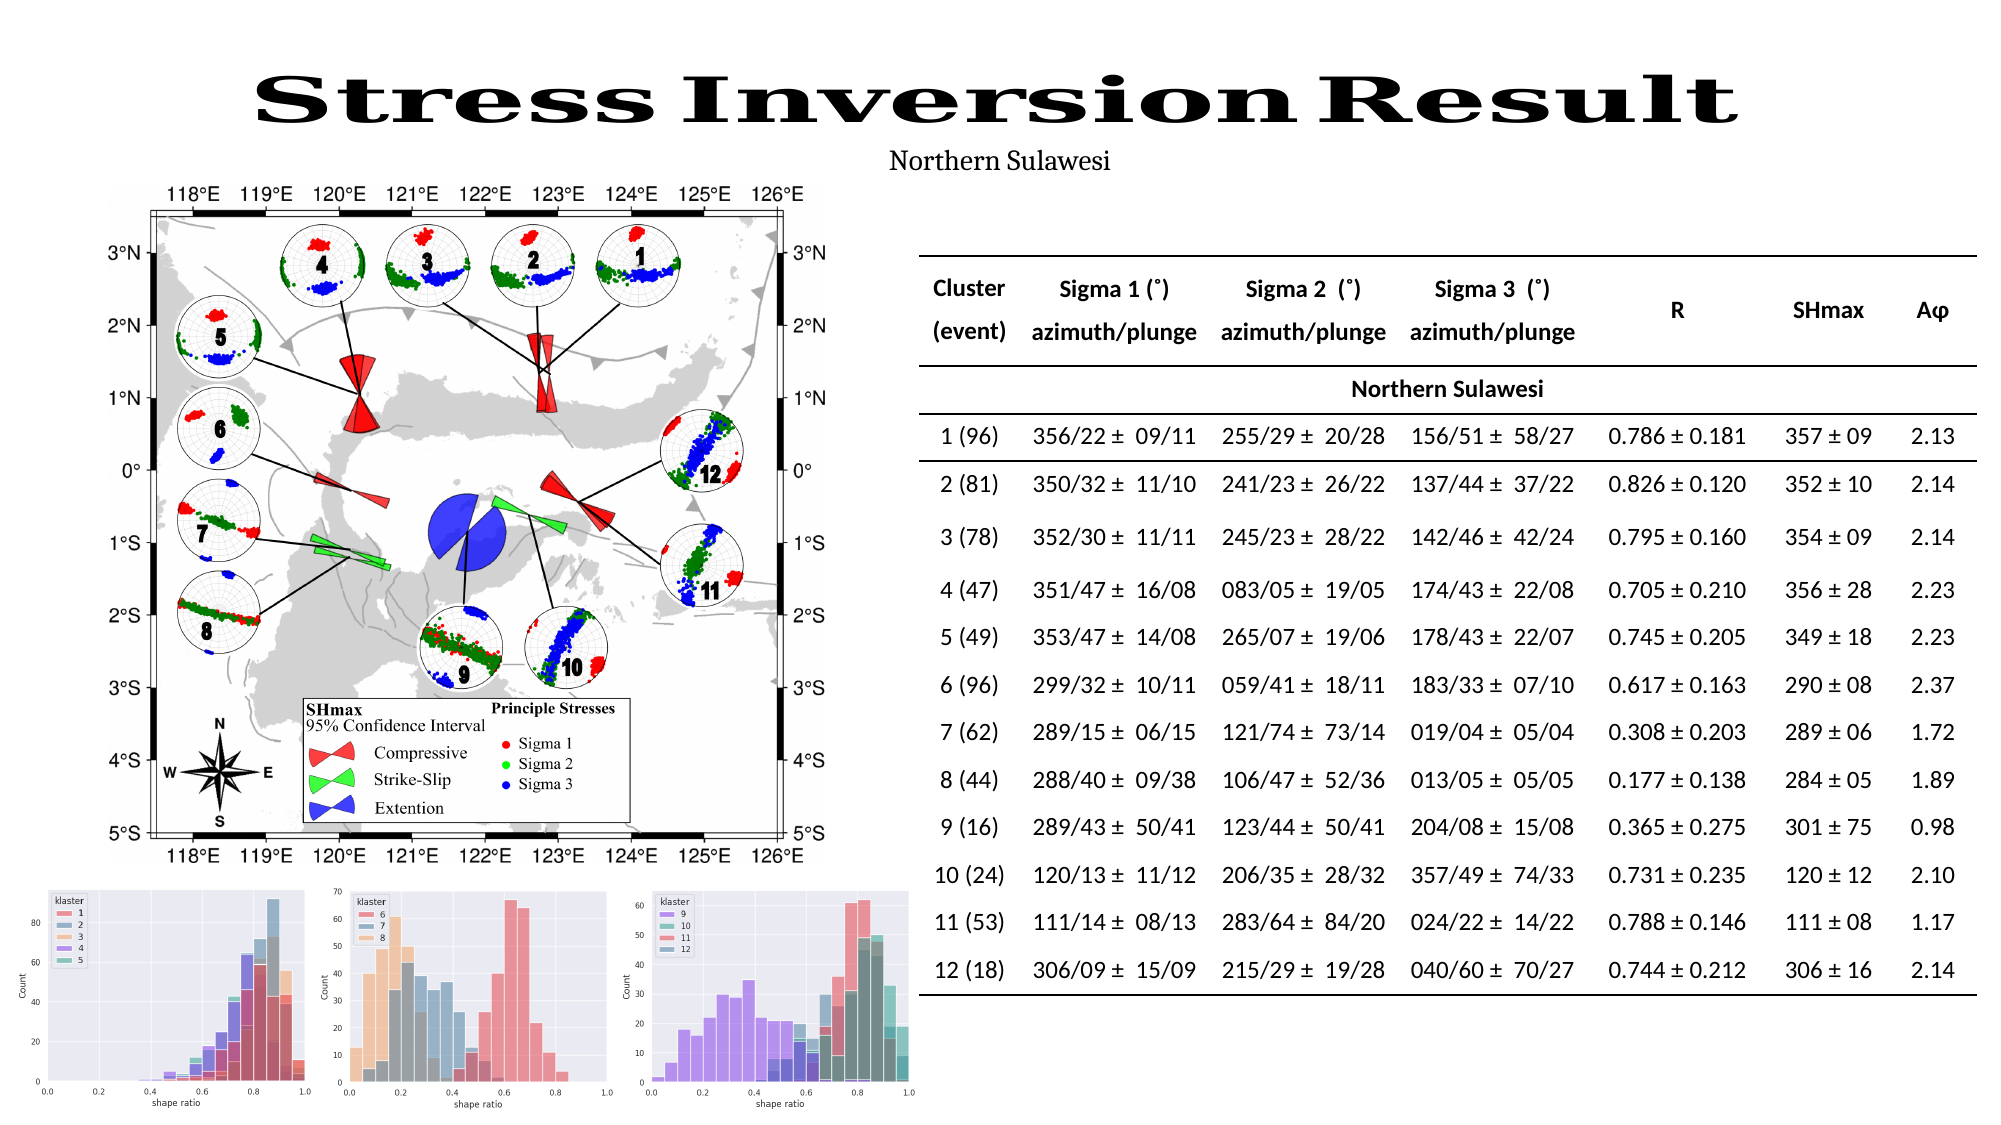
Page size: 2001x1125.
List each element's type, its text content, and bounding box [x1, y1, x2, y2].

table_cell 4 (47) [919, 567, 1020, 615]
text_box Northern Sulawesi [844, 137, 1156, 187]
table_cell 290 ± 08 [1768, 662, 1889, 710]
table_cell 9 (16) [919, 805, 1020, 852]
table_cell 0.744 ± 0.212 [1587, 947, 1768, 994]
table_cell 121/74 ± 73/14 [1209, 710, 1398, 757]
table_cell 6 (96) [919, 662, 1020, 710]
table_cell 024/22 ± 14/22 [1398, 900, 1587, 947]
table_cell 241/23 ± 26/22 [1209, 462, 1398, 509]
table_cell 206/35 ± 28/32 [1209, 852, 1398, 900]
table_cell 356/22 ± 09/11 [1020, 415, 1209, 460]
table_cell 2.14 [1889, 462, 1977, 509]
table_cell 013/05 ± 05/05 [1398, 757, 1587, 805]
table_cell 12 (18) [919, 947, 1020, 994]
table_cell 5 (49) [919, 615, 1020, 662]
table_cell 040/60 ± 70/27 [1398, 947, 1587, 994]
table_cell 10 (24) [919, 852, 1020, 900]
table_cell 2 (81) [919, 462, 1020, 509]
table_cell 2.14 [1889, 947, 1977, 994]
table_cell 2.23 [1889, 567, 1977, 615]
table_cell 111/14 ± 08/13 [1020, 900, 1209, 947]
table_cell 352/30 ± 11/11 [1020, 509, 1209, 567]
table_cell 0.98 [1889, 805, 1977, 852]
table_cell 299/32 ± 10/11 [1020, 662, 1209, 710]
table_cell 0.795 ± 0.160 [1587, 509, 1768, 567]
picture [13, 883, 920, 1114]
table_cell 288/40 ± 09/38 [1020, 757, 1209, 805]
table_cell 1.89 [1889, 757, 1977, 805]
table_header Cluster (event) [919, 257, 1020, 365]
table_cell 156/51 ± 58/27 [1398, 415, 1587, 460]
table_cell 351/47 ± 16/08 [1020, 567, 1209, 615]
table_cell 255/29 ± 20/28 [1209, 415, 1398, 460]
table_cell 283/64 ± 84/20 [1209, 900, 1398, 947]
table_header Sigma 3 (˚) azimuth/plunge [1398, 257, 1587, 365]
picture [108, 186, 825, 863]
table_cell 0.788 ± 0.146 [1587, 900, 1768, 947]
table_cell 0.617 ± 0.163 [1587, 662, 1768, 710]
table_cell 120 ± 12 [1768, 852, 1889, 900]
table_cell 2.23 [1889, 615, 1977, 662]
table_cell 2.37 [1889, 662, 1977, 710]
table_cell 306 ± 16 [1768, 947, 1889, 994]
table_cell 142/46 ± 42/24 [1398, 509, 1587, 567]
table_cell 215/29 ± 19/28 [1209, 947, 1398, 994]
table_cell 183/33 ± 07/10 [1398, 662, 1587, 710]
table_cell 306/09 ± 15/09 [1020, 947, 1209, 994]
table_cell 0.731 ± 0.235 [1587, 852, 1768, 900]
table_cell 123/44 ± 50/41 [1209, 805, 1398, 852]
table_cell 083/05 ± 19/05 [1209, 567, 1398, 615]
table_cell 137/44 ± 37/22 [1398, 462, 1587, 509]
table_cell 11 (53) [919, 900, 1020, 947]
table_cell 353/47 ± 14/08 [1020, 615, 1209, 662]
table_cell 357 ± 09 [1768, 415, 1889, 460]
table_cell 8 (44) [919, 757, 1020, 805]
table_cell 245/23 ± 28/22 [1209, 509, 1398, 567]
table_cell 0.705 ± 0.210 [1587, 567, 1768, 615]
table_cell 357/49 ± 74/33 [1398, 852, 1587, 900]
table_cell 120/13 ± 11/12 [1020, 852, 1209, 900]
table_header Aφ [1889, 257, 1977, 365]
table_cell 349 ± 18 [1768, 615, 1889, 662]
table_cell 0.365 ± 0.275 [1587, 805, 1768, 852]
table_cell 354 ± 09 [1768, 509, 1889, 567]
table_cell 2.14 [1889, 509, 1977, 567]
table_cell 106/47 ± 52/36 [1209, 757, 1398, 805]
table_cell 059/41 ± 18/11 [1209, 662, 1398, 710]
table_cell 350/32 ± 11/10 [1020, 462, 1209, 509]
table_cell 0.826 ± 0.120 [1587, 462, 1768, 509]
table_cell 1 (96) [919, 415, 1020, 460]
table_cell 111 ± 08 [1768, 900, 1889, 947]
table_cell 2.10 [1889, 852, 1977, 900]
table_cell 1.17 [1889, 900, 1977, 947]
table_cell 289/43 ± 50/41 [1020, 805, 1209, 852]
table_cell 7 (62) [919, 710, 1020, 757]
table_cell 289/15 ± 06/15 [1020, 710, 1209, 757]
table_cell 2.13 [1889, 415, 1977, 460]
table_cell 265/07 ± 19/06 [1209, 615, 1398, 662]
table_cell 301 ± 75 [1768, 805, 1889, 852]
table_cell 174/43 ± 22/08 [1398, 567, 1587, 615]
table_cell 0.745 ± 0.205 [1587, 615, 1768, 662]
table_cell 1.72 [1889, 710, 1977, 757]
table_cell 0.177 ± 0.138 [1587, 757, 1768, 805]
table_cell 284 ± 05 [1768, 757, 1889, 805]
table_cell 204/08 ± 15/08 [1398, 805, 1587, 852]
table_header Sigma 2 (˚) azimuth/plunge [1209, 257, 1398, 365]
table_cell 356 ± 28 [1768, 567, 1889, 615]
table_cell 019/04 ± 05/04 [1398, 710, 1587, 757]
table_cell Northern Sulawesi [919, 367, 1977, 413]
table_cell 0.308 ± 0.203 [1587, 710, 1768, 757]
table_cell 0.786 ± 0.181 [1587, 415, 1768, 460]
table_cell 352 ± 10 [1768, 462, 1889, 509]
table_header R [1587, 257, 1768, 365]
table_header SHmax [1768, 257, 1889, 365]
table_cell 3 (78) [919, 509, 1020, 567]
table_header Sigma 1 (˚) azimuth/plunge [1020, 257, 1209, 365]
table_cell 289 ± 06 [1768, 710, 1889, 757]
table_cell 178/43 ± 22/07 [1398, 615, 1587, 662]
